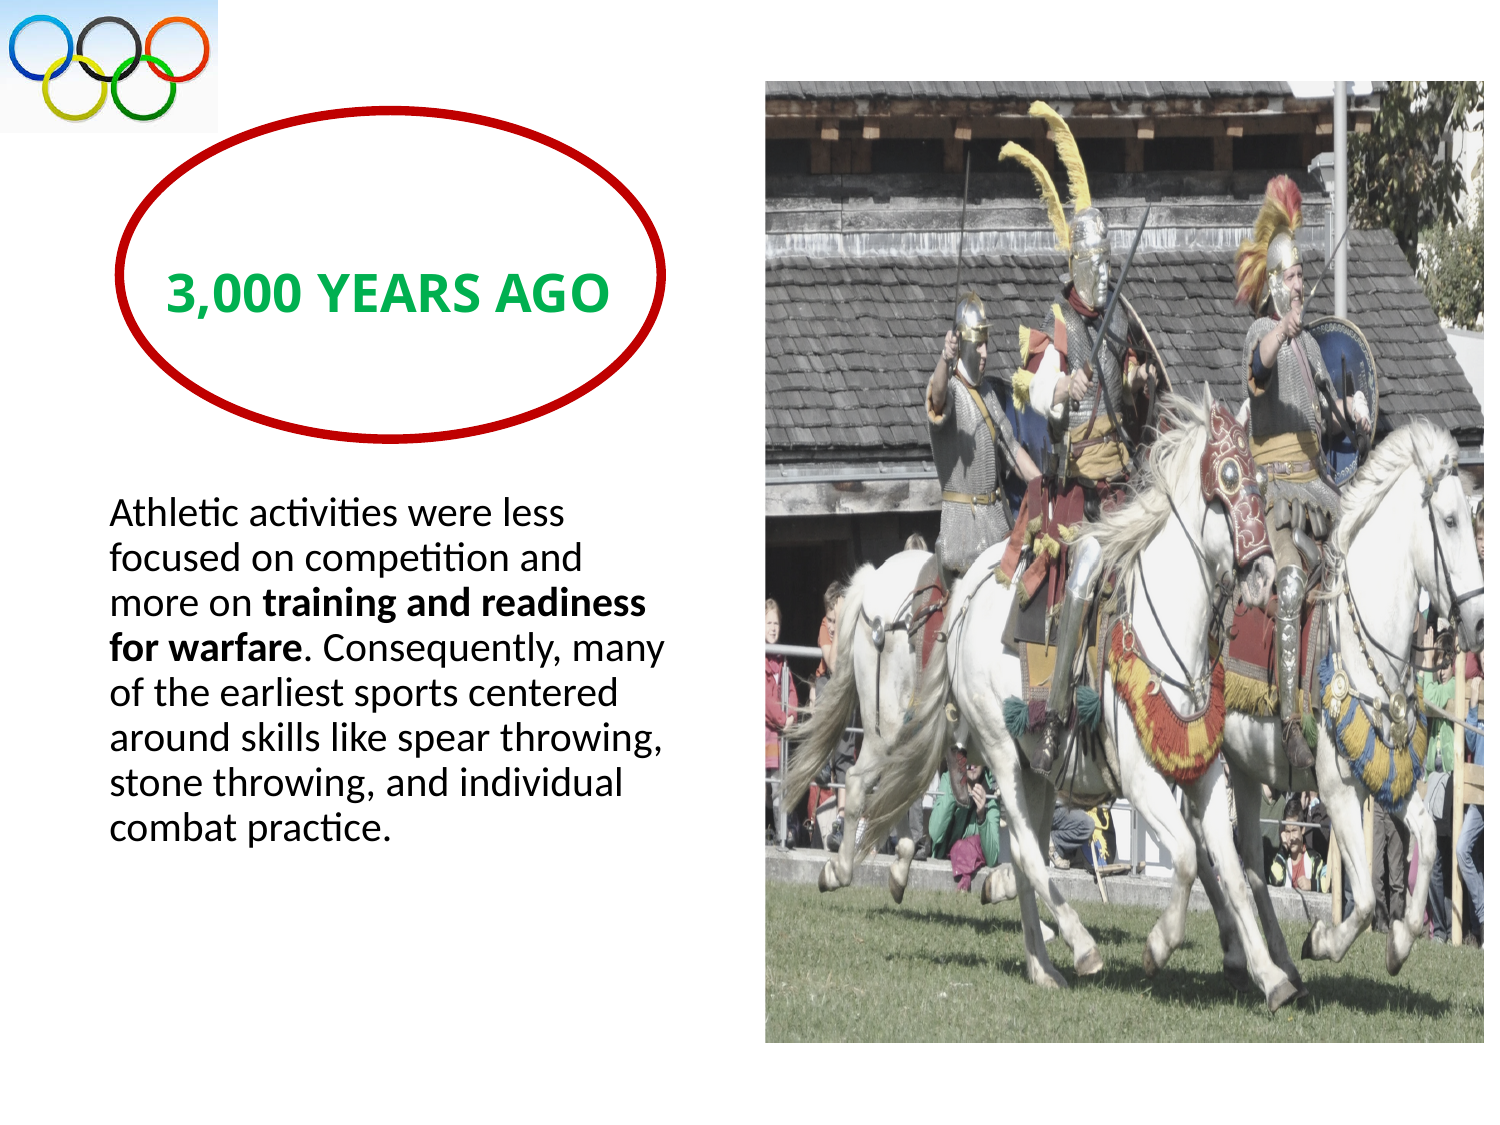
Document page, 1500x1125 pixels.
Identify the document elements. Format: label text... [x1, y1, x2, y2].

text_box [765, 81, 1485, 1043]
text_box [122, 108, 663, 309]
picture [0, 0, 219, 133]
title 3,000 YEARS AGO [94, 244, 657, 420]
list Athletic activities were less focused on competition and more on training and readiness for warfare. Consequently, many of the earliest sports centered around skills like spear throwing, stone throwing, and individual combat practice. [94, 420, 686, 921]
